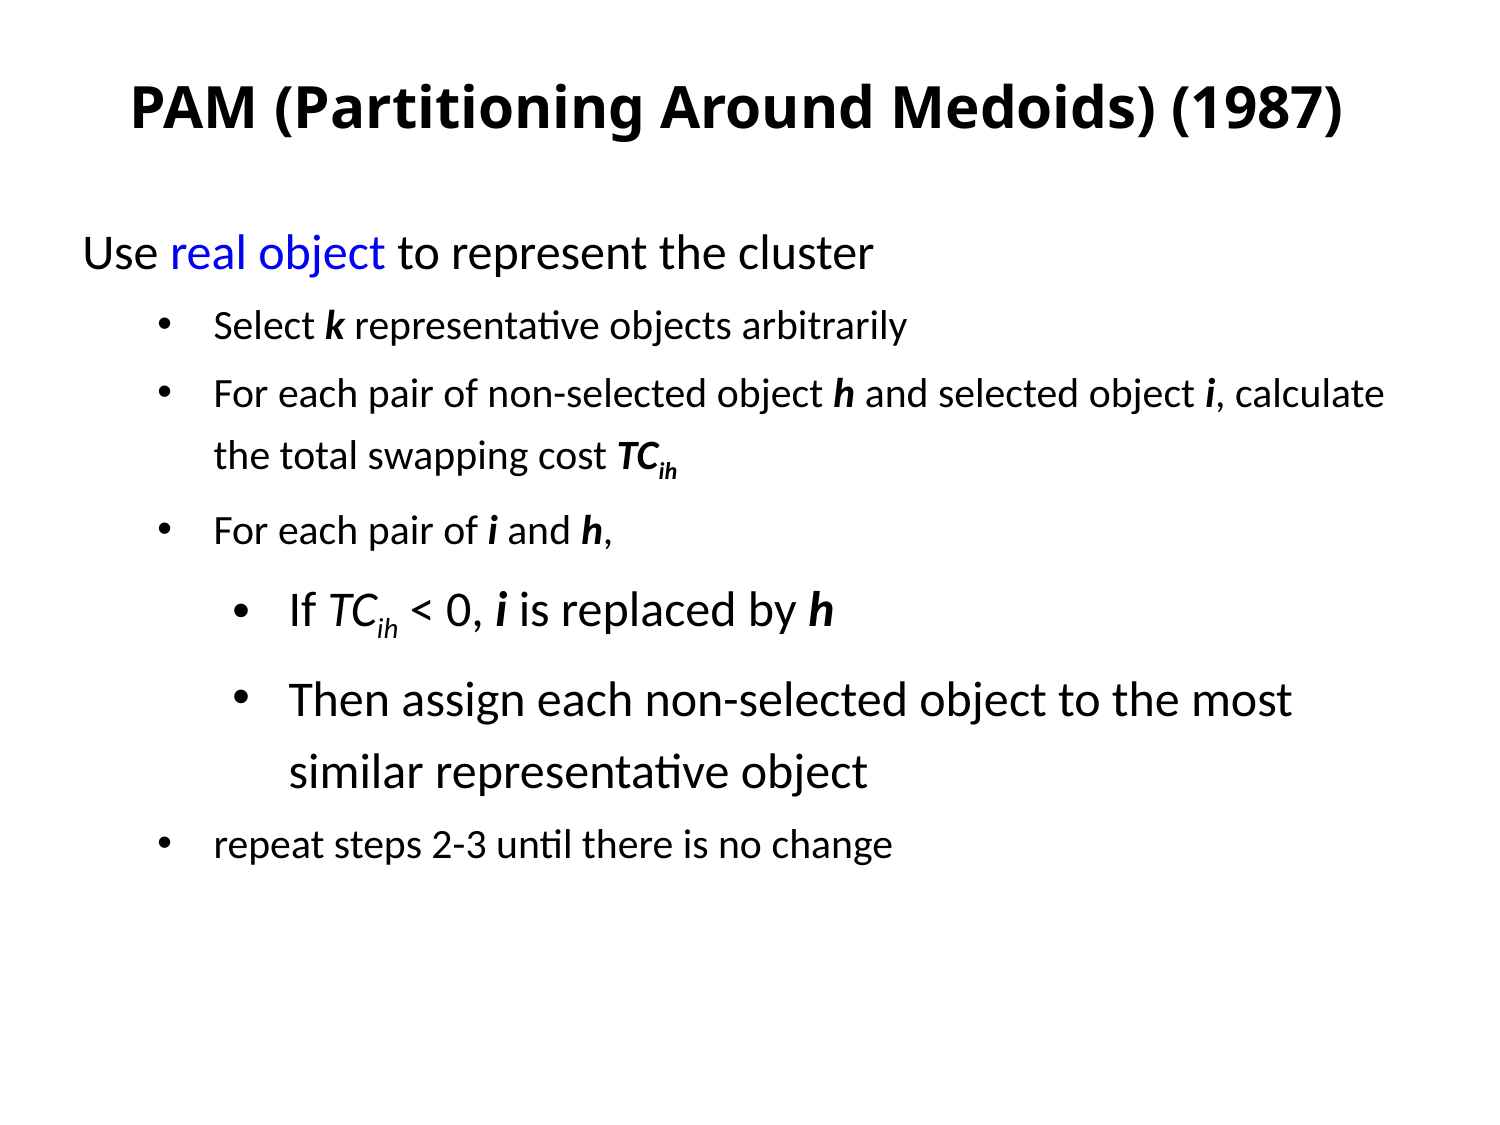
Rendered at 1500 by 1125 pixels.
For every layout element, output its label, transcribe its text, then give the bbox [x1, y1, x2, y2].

list Use real object to represent the cluster Select k representative objects arbitrarily For each pair of non-selected object h and selected object i, calculate the total swapping cost TCih For each pair of i and h, If TCih < 0, i is replaced by h Then assign each non-selected object to the most similar representative object repeat steps 2-3 until there is no change [67, 200, 1432, 1038]
title PAM (Partitioning Around Medoids) (1987) [43, 62, 1431, 201]
